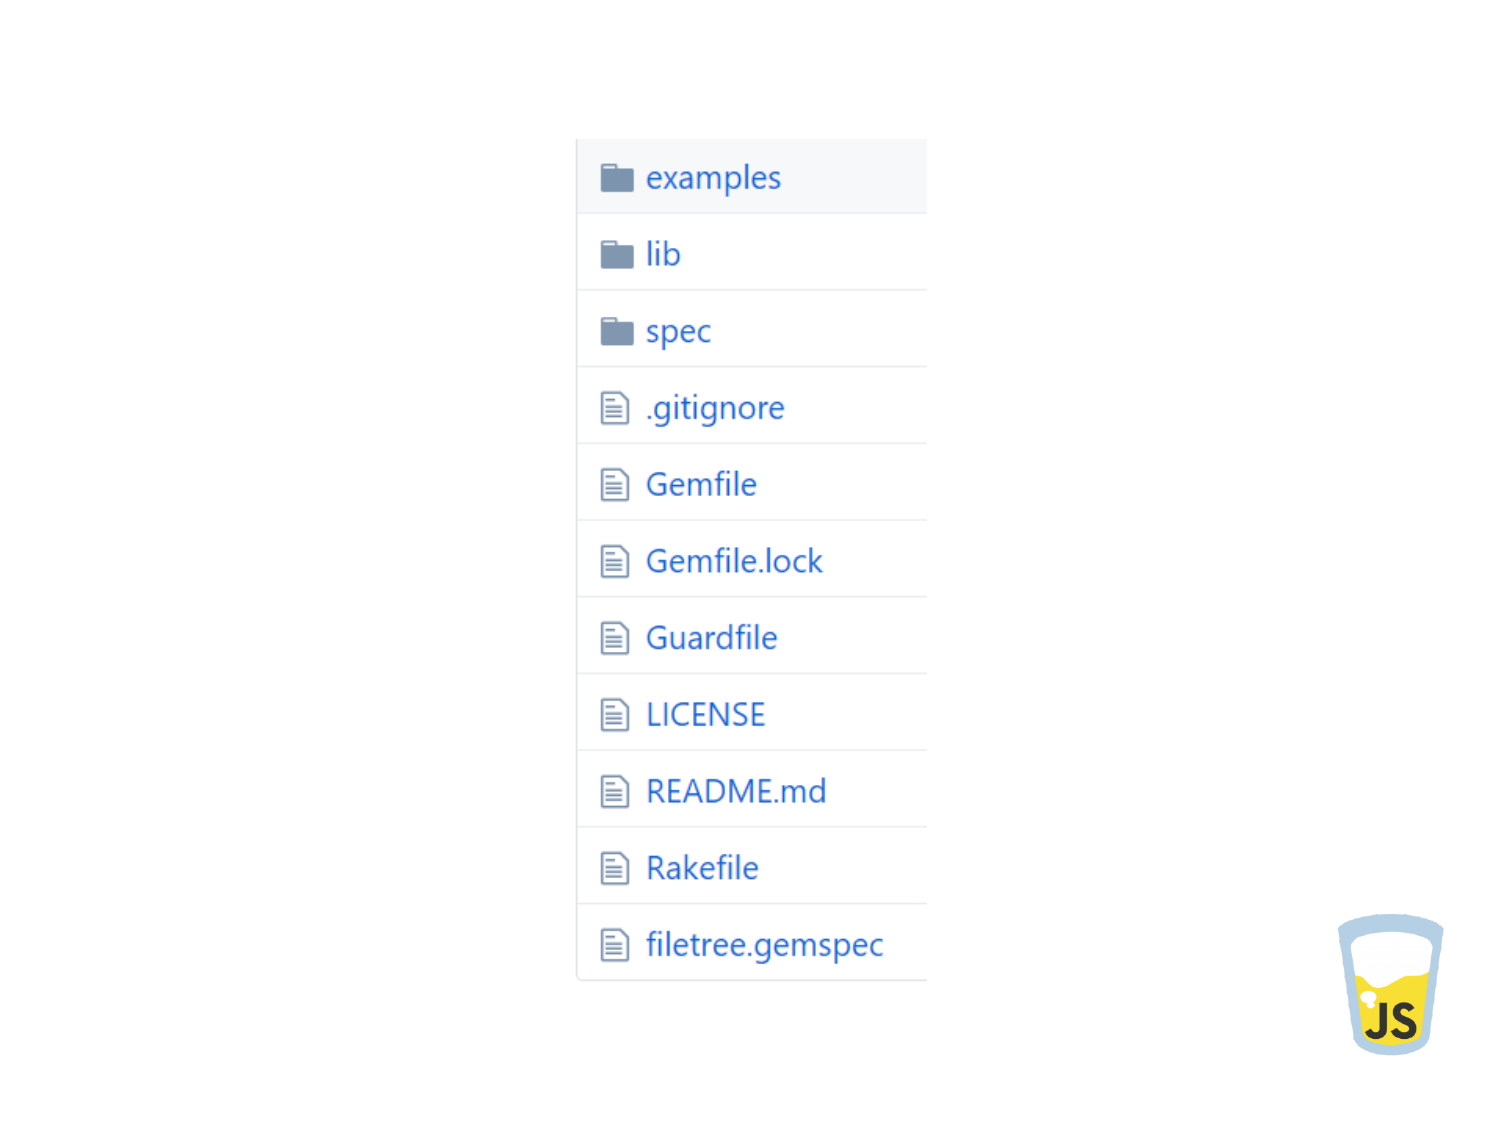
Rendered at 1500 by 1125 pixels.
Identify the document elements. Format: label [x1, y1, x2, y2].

picture [573, 139, 927, 986]
picture [1318, 912, 1463, 1057]
